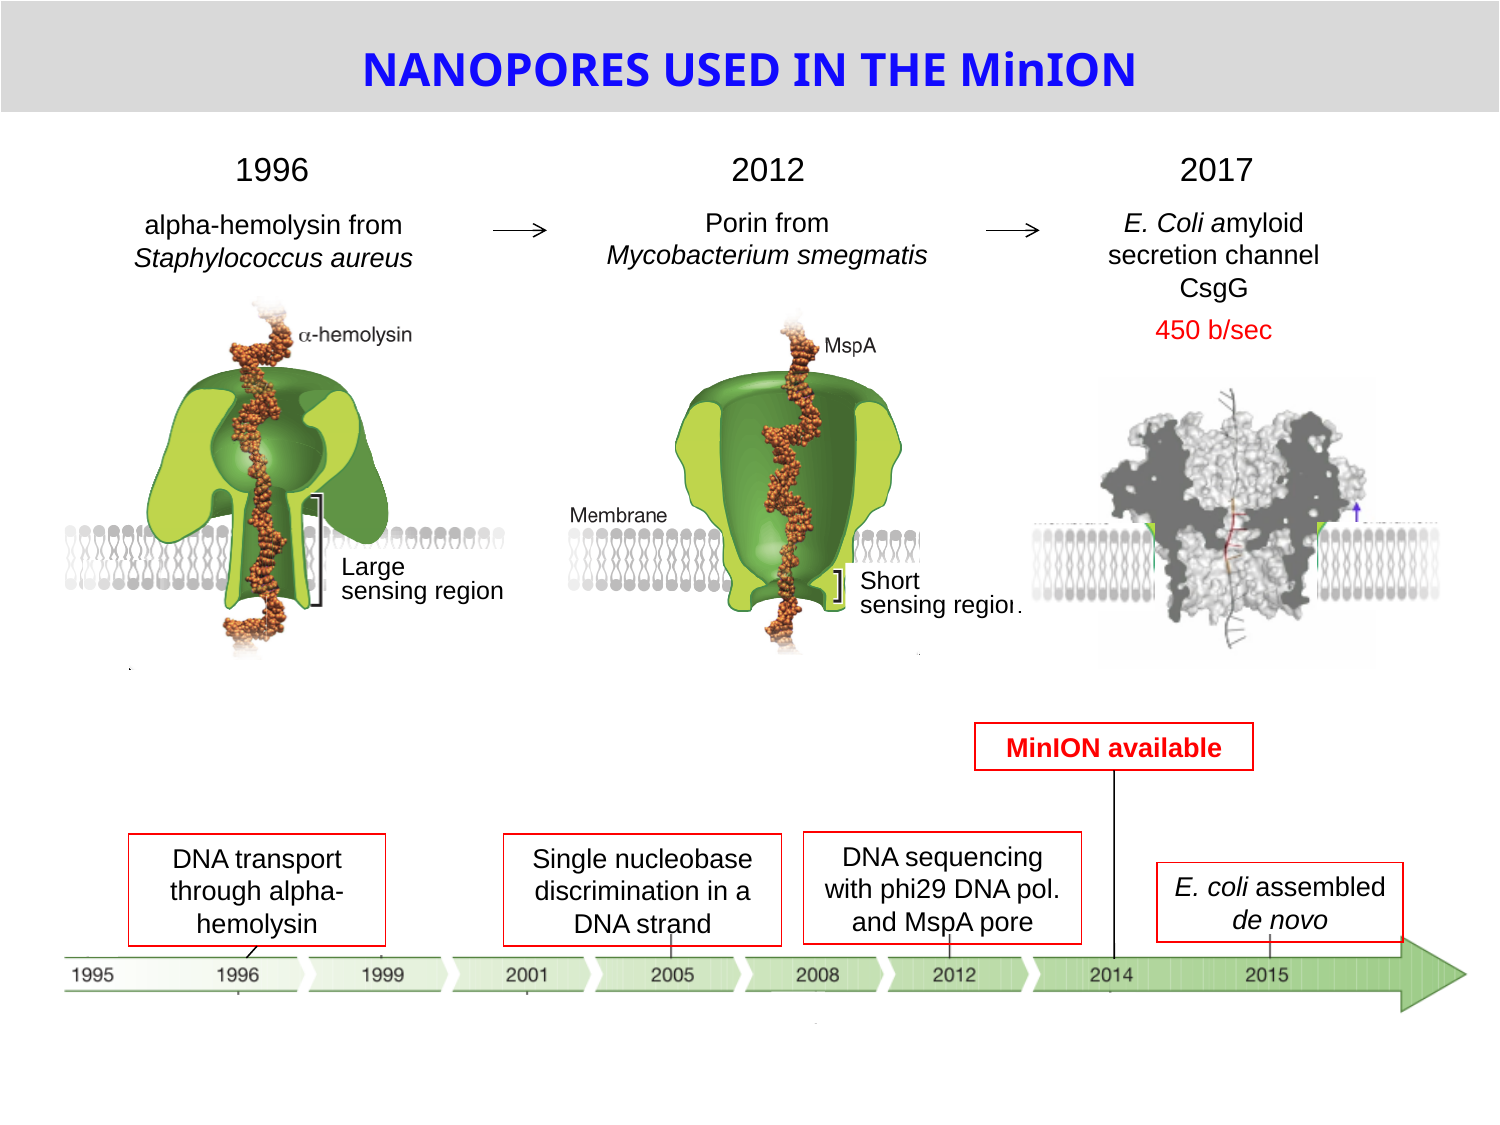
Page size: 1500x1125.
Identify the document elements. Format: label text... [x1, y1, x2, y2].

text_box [525, 270, 1040, 656]
text_box Porin from Mycobacterium smegmatis [593, 198, 942, 269]
text_box 2017 [1165, 140, 1270, 196]
text_box alpha-hemolysin from Staphylococcus aureus [120, 201, 427, 279]
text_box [64, 280, 521, 671]
text_box 1996 [220, 140, 325, 196]
text_box [0, 0, 1500, 113]
text_box NANOPORES USED IN THE MinION [267, 34, 1233, 103]
text_box 2012 [716, 140, 821, 196]
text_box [1013, 377, 1459, 670]
text_box E. Coli amyloid secretion channel CsgG 450 b/sec [1094, 198, 1334, 352]
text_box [0, 722, 1500, 1028]
